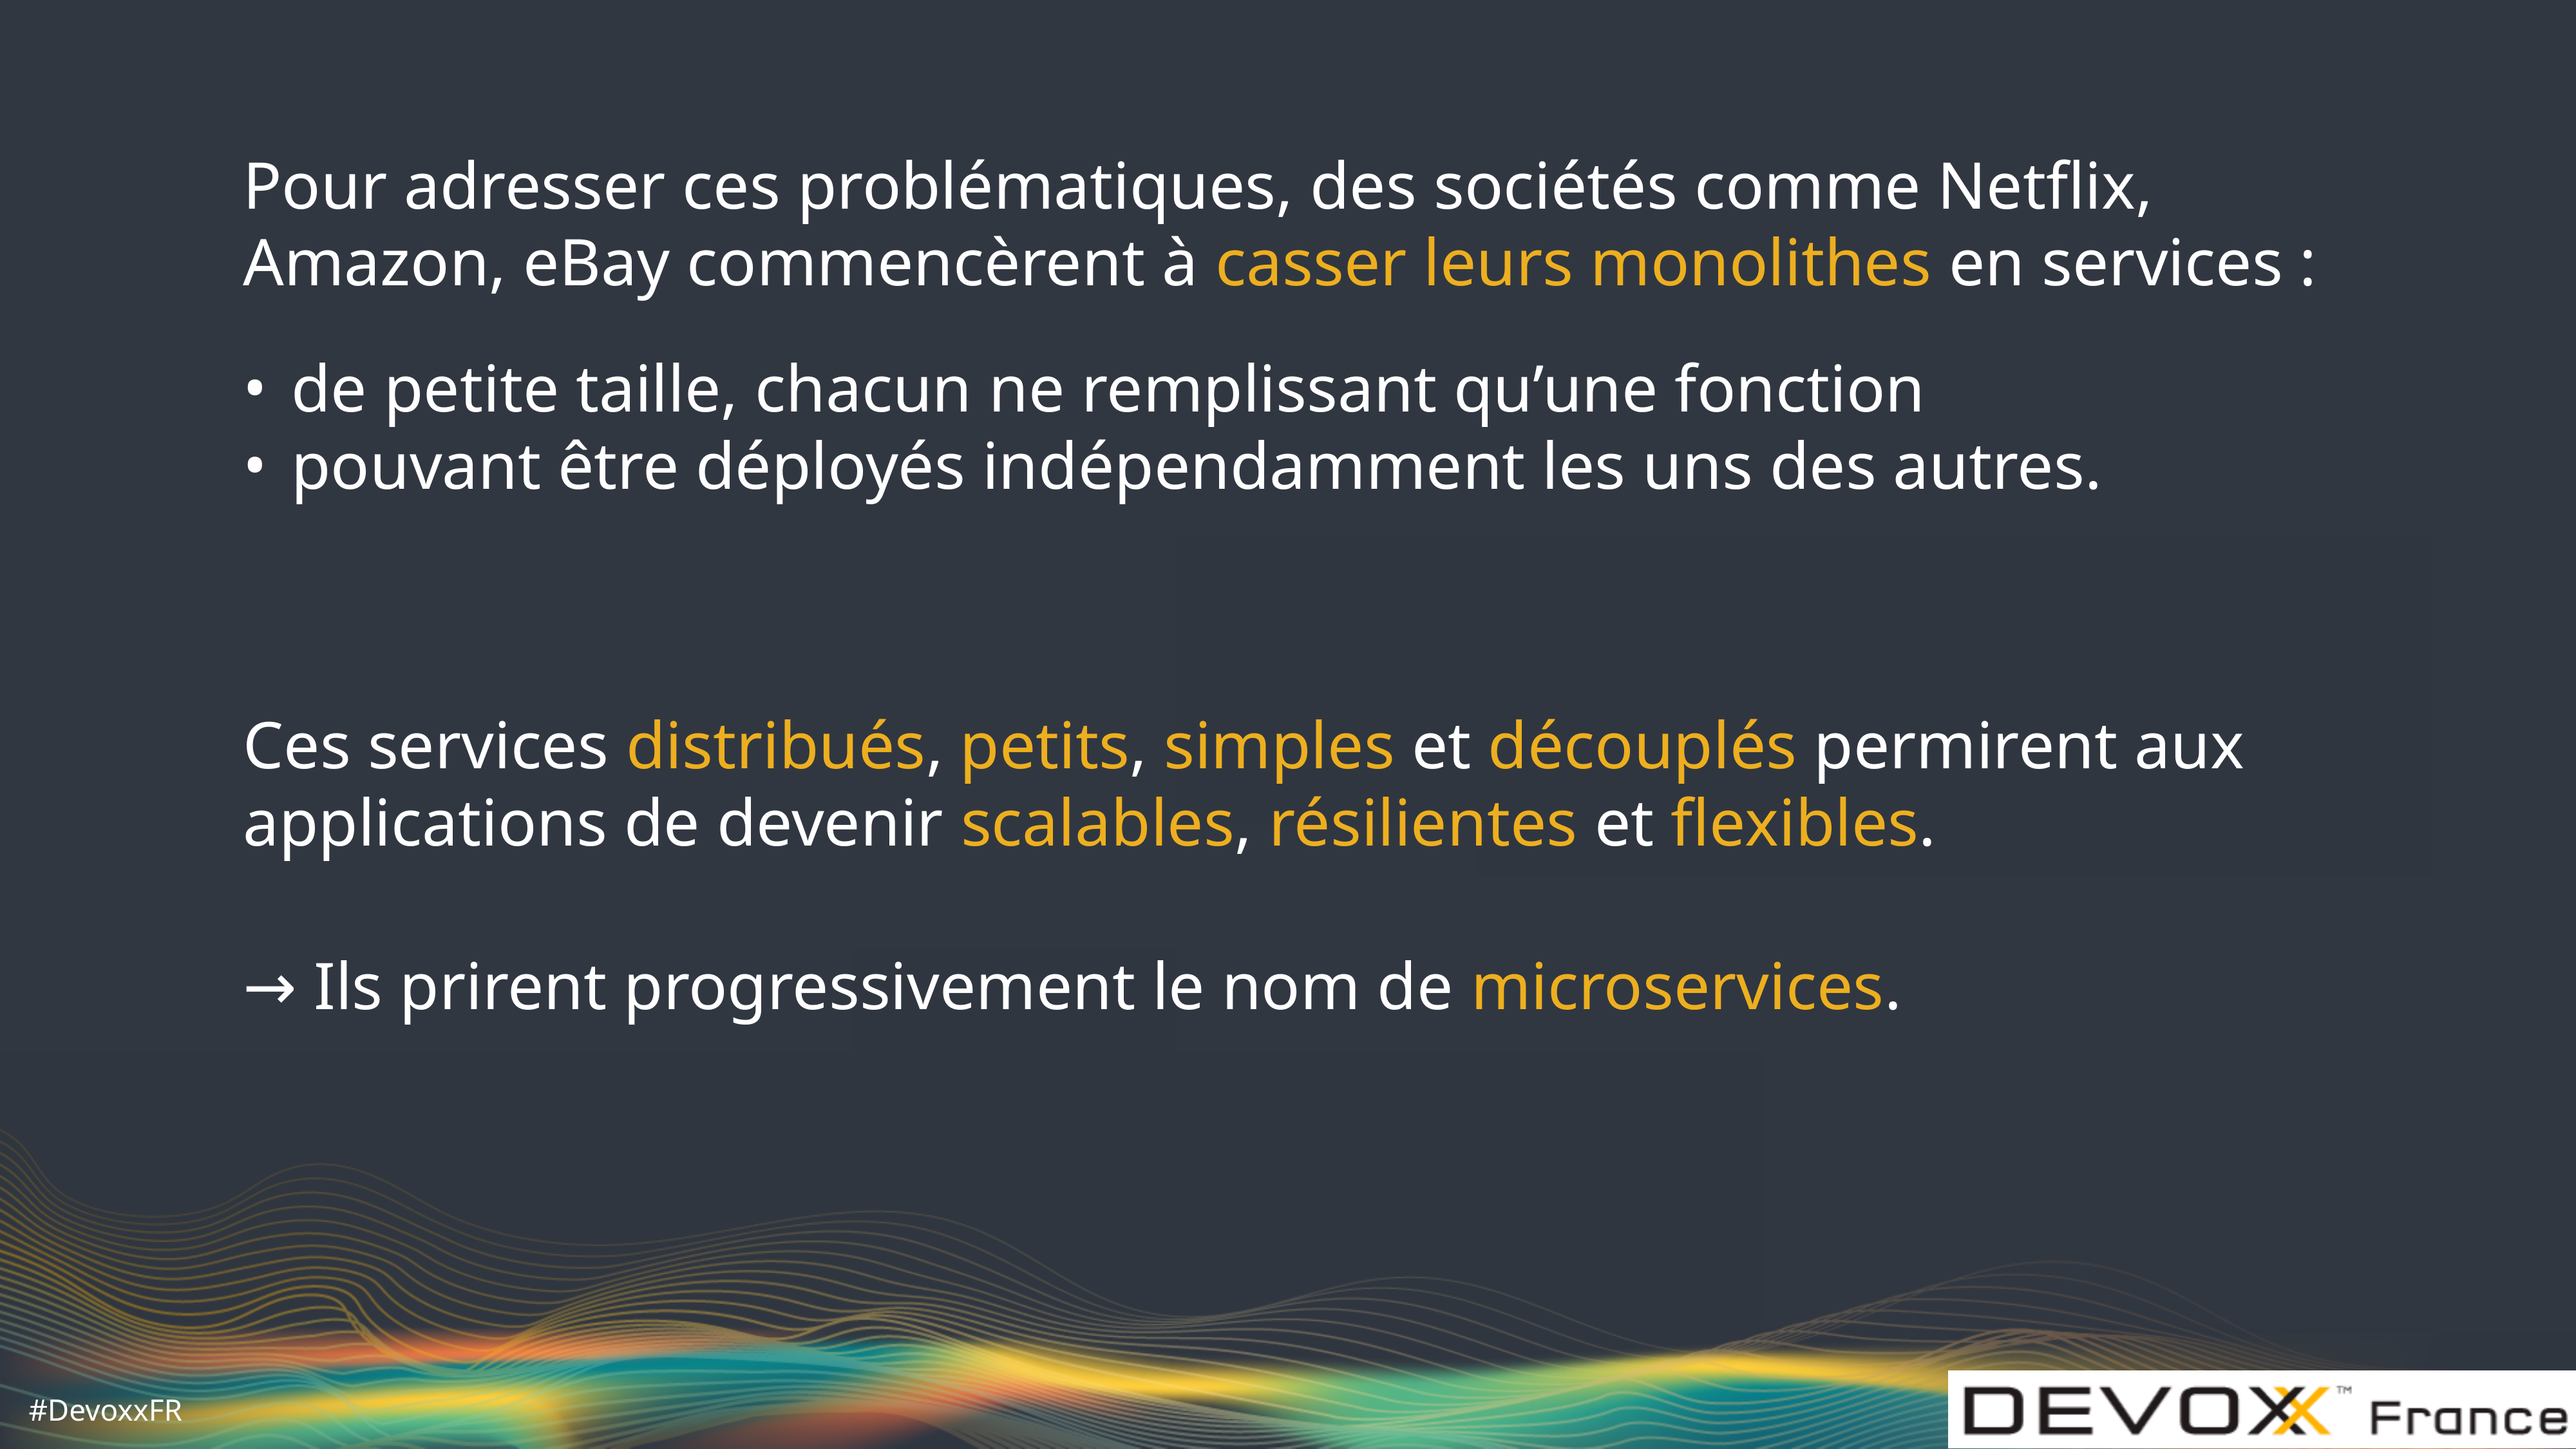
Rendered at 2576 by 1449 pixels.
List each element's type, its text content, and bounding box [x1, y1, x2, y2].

list Ces services distribués, petits, simples et découplés permirent aux applications de devenir scalables, résilientes et flexibles. [235, 696, 2341, 900]
picture [0, 0, 2576, 1449]
list Pour adresser ces problématiques, des sociétés comme Netflix, Amazon, eBay commencèrent à casser leurs monolithes en services : [235, 137, 2341, 339]
list de petite taille, chacun ne remplissant qu’une fonction pouvant être déployés indépendamment les uns des autres. [235, 339, 2341, 544]
list → Ils prirent progressivement le nom de microservices. [235, 938, 2341, 1049]
